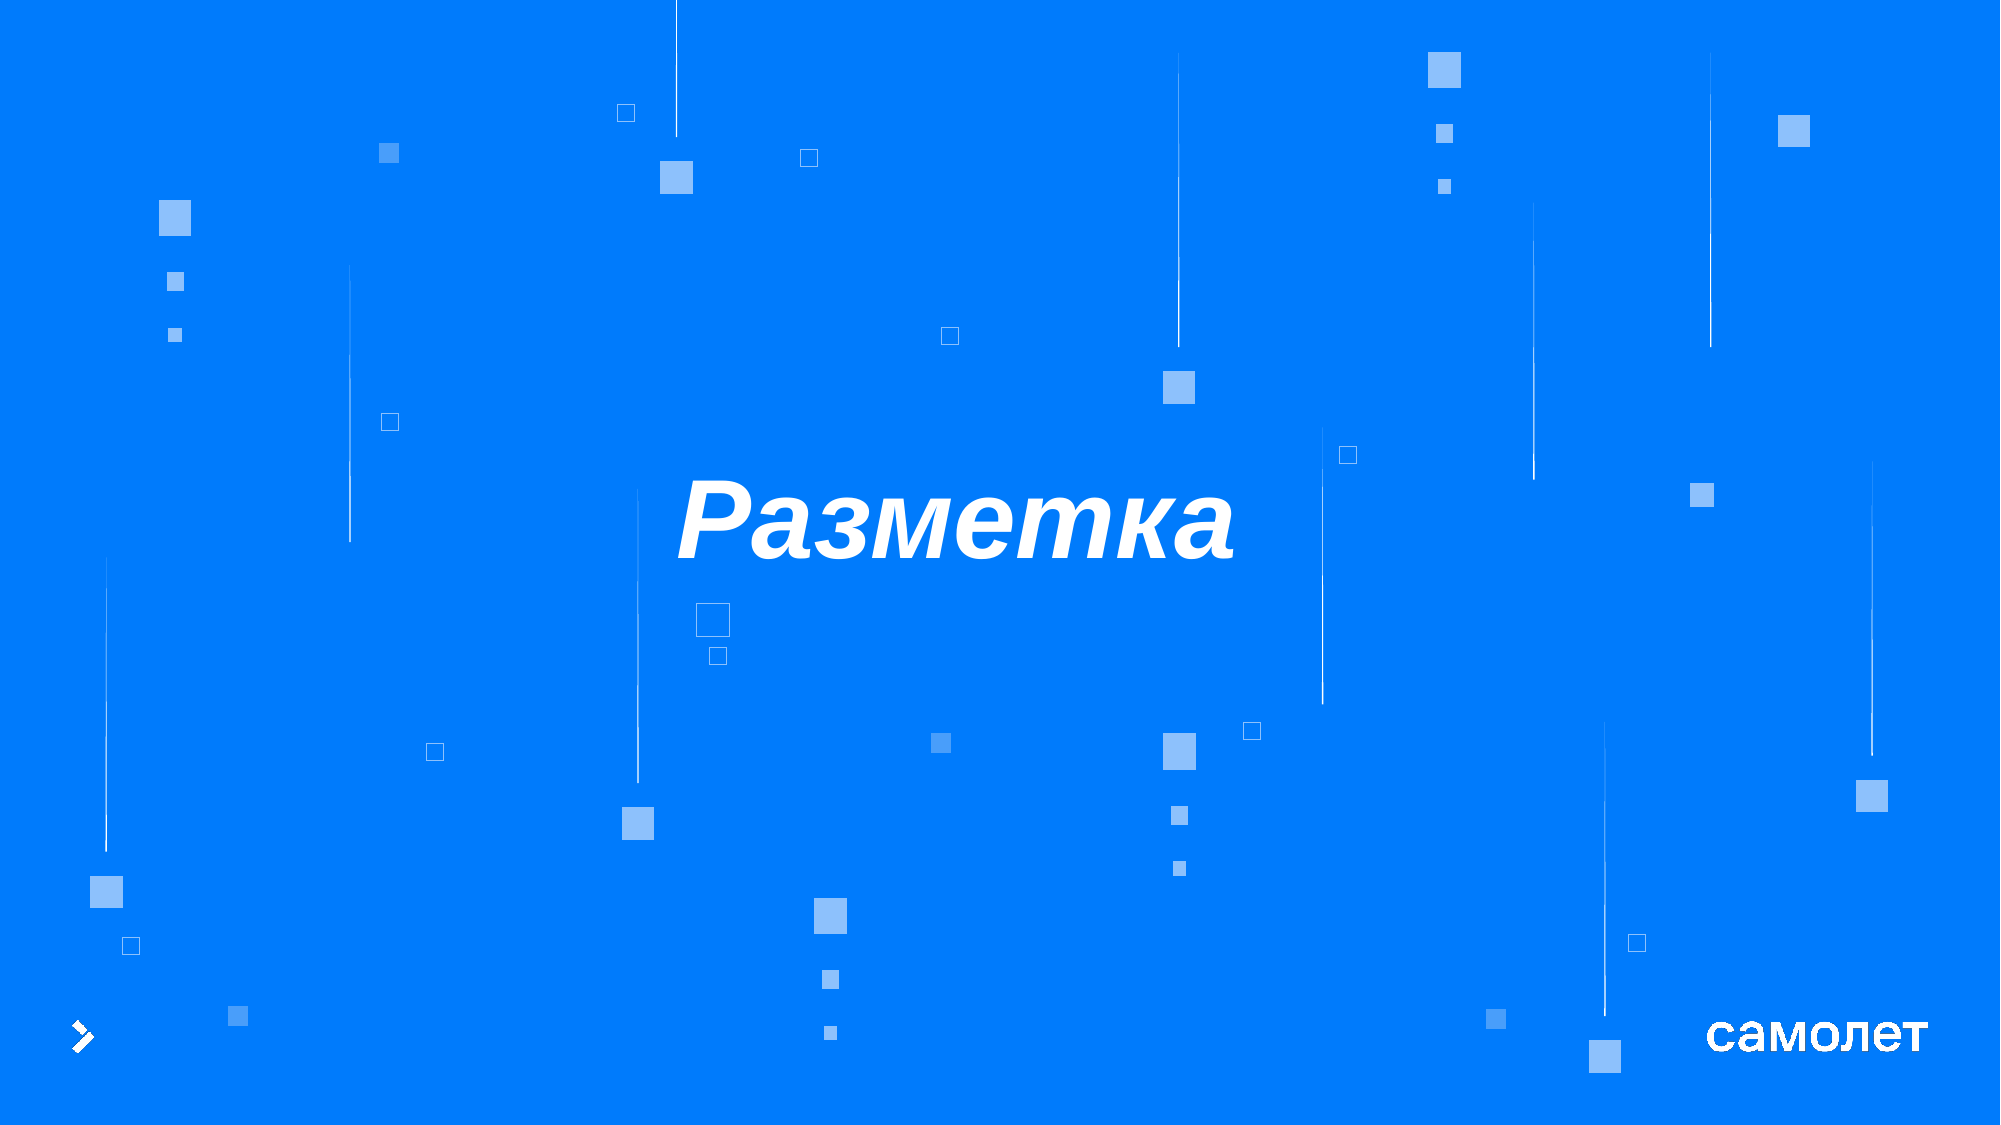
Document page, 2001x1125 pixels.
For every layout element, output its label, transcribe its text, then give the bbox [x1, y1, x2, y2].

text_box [1690, 52, 1811, 508]
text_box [1428, 51, 1462, 195]
text_box [931, 732, 952, 753]
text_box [1588, 721, 1622, 1074]
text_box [1162, 52, 1196, 404]
text_box [228, 1006, 249, 1027]
picture [1707, 1021, 1928, 1052]
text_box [158, 199, 192, 343]
title Разметка [676, 460, 1322, 594]
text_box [660, 0, 694, 194]
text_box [621, 488, 655, 840]
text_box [89, 557, 123, 909]
text_box [1485, 1009, 1506, 1030]
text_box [1855, 461, 1889, 813]
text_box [814, 897, 848, 1041]
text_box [1162, 733, 1197, 876]
text_box [379, 142, 400, 163]
picture [72, 1020, 94, 1053]
